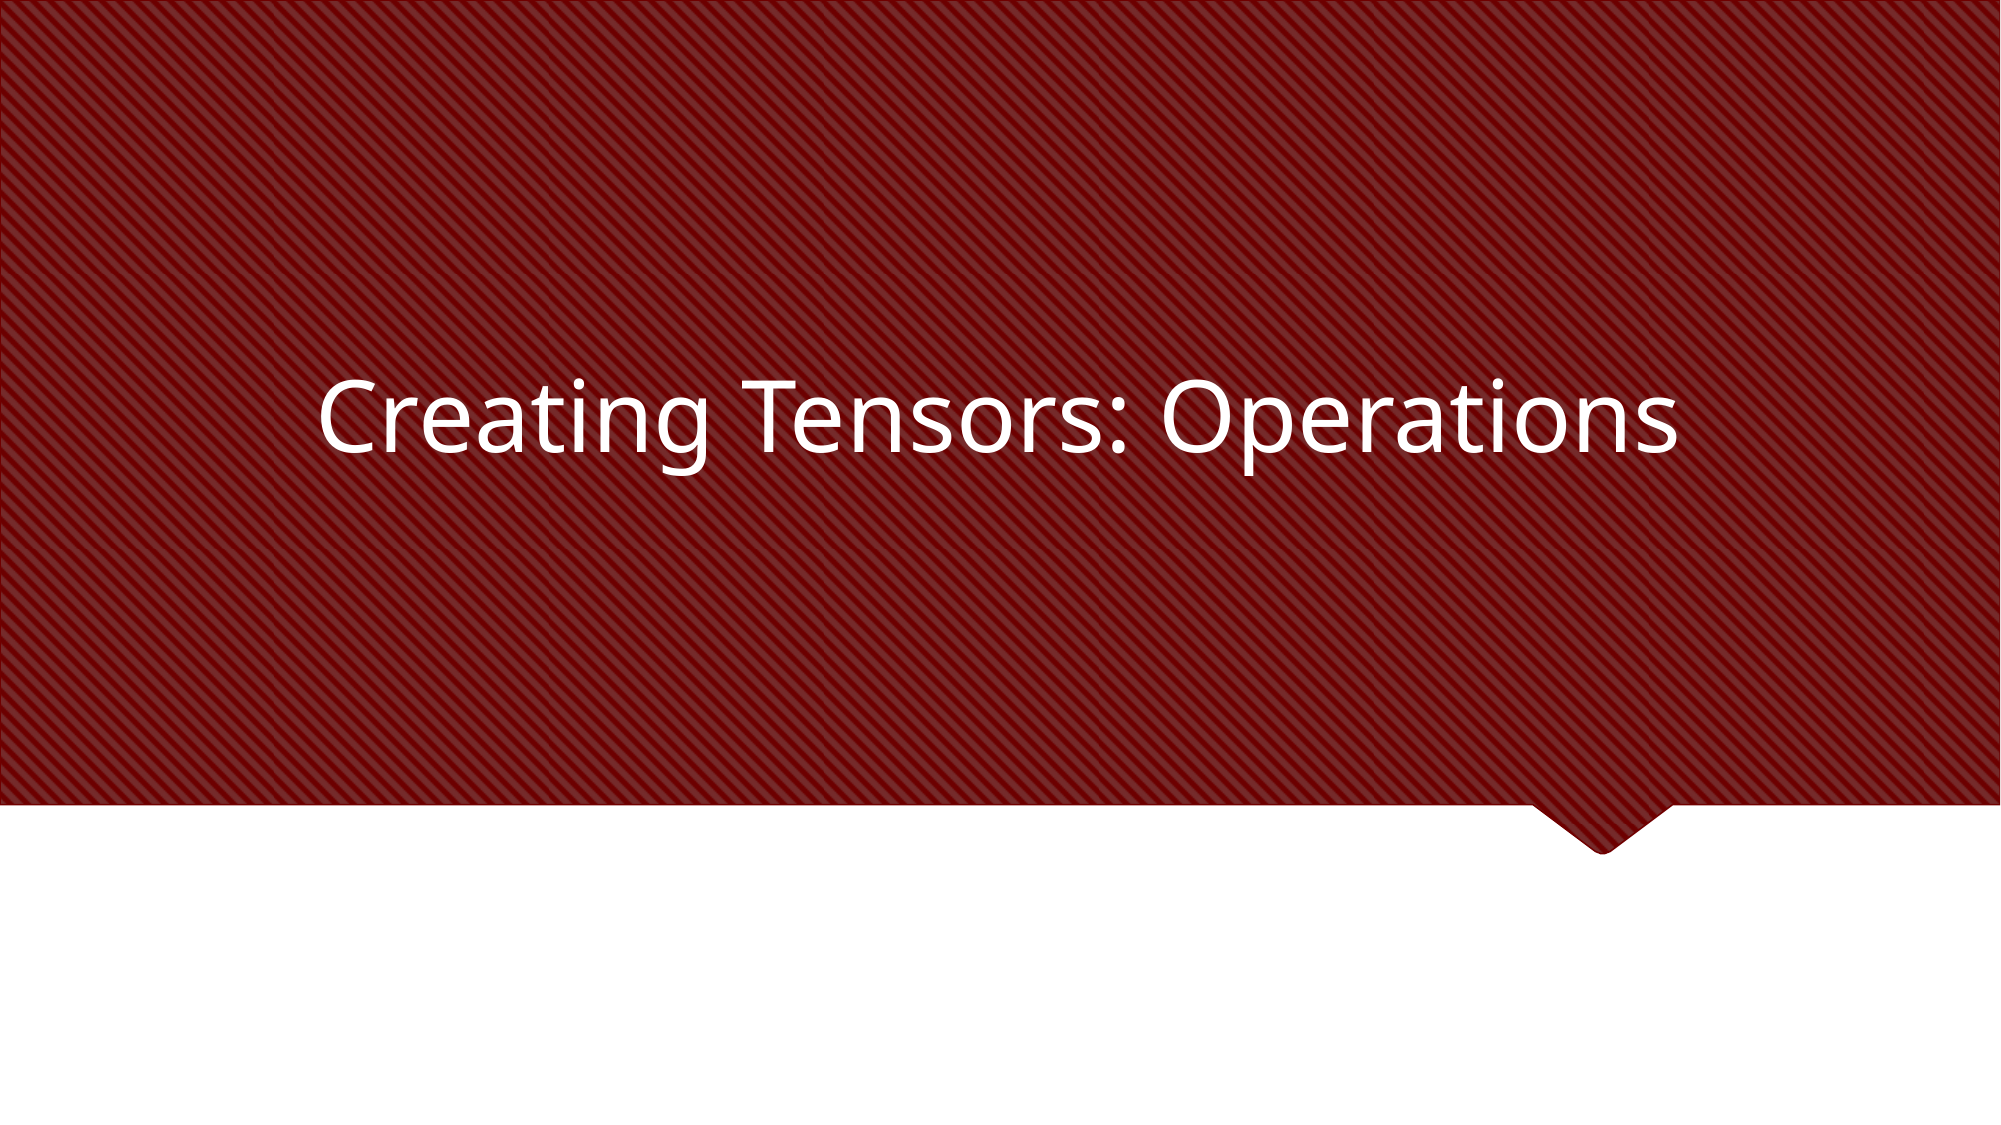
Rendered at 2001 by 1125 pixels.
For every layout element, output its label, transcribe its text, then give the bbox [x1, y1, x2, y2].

title Creating Tensors: Operations [132, 99, 1866, 726]
